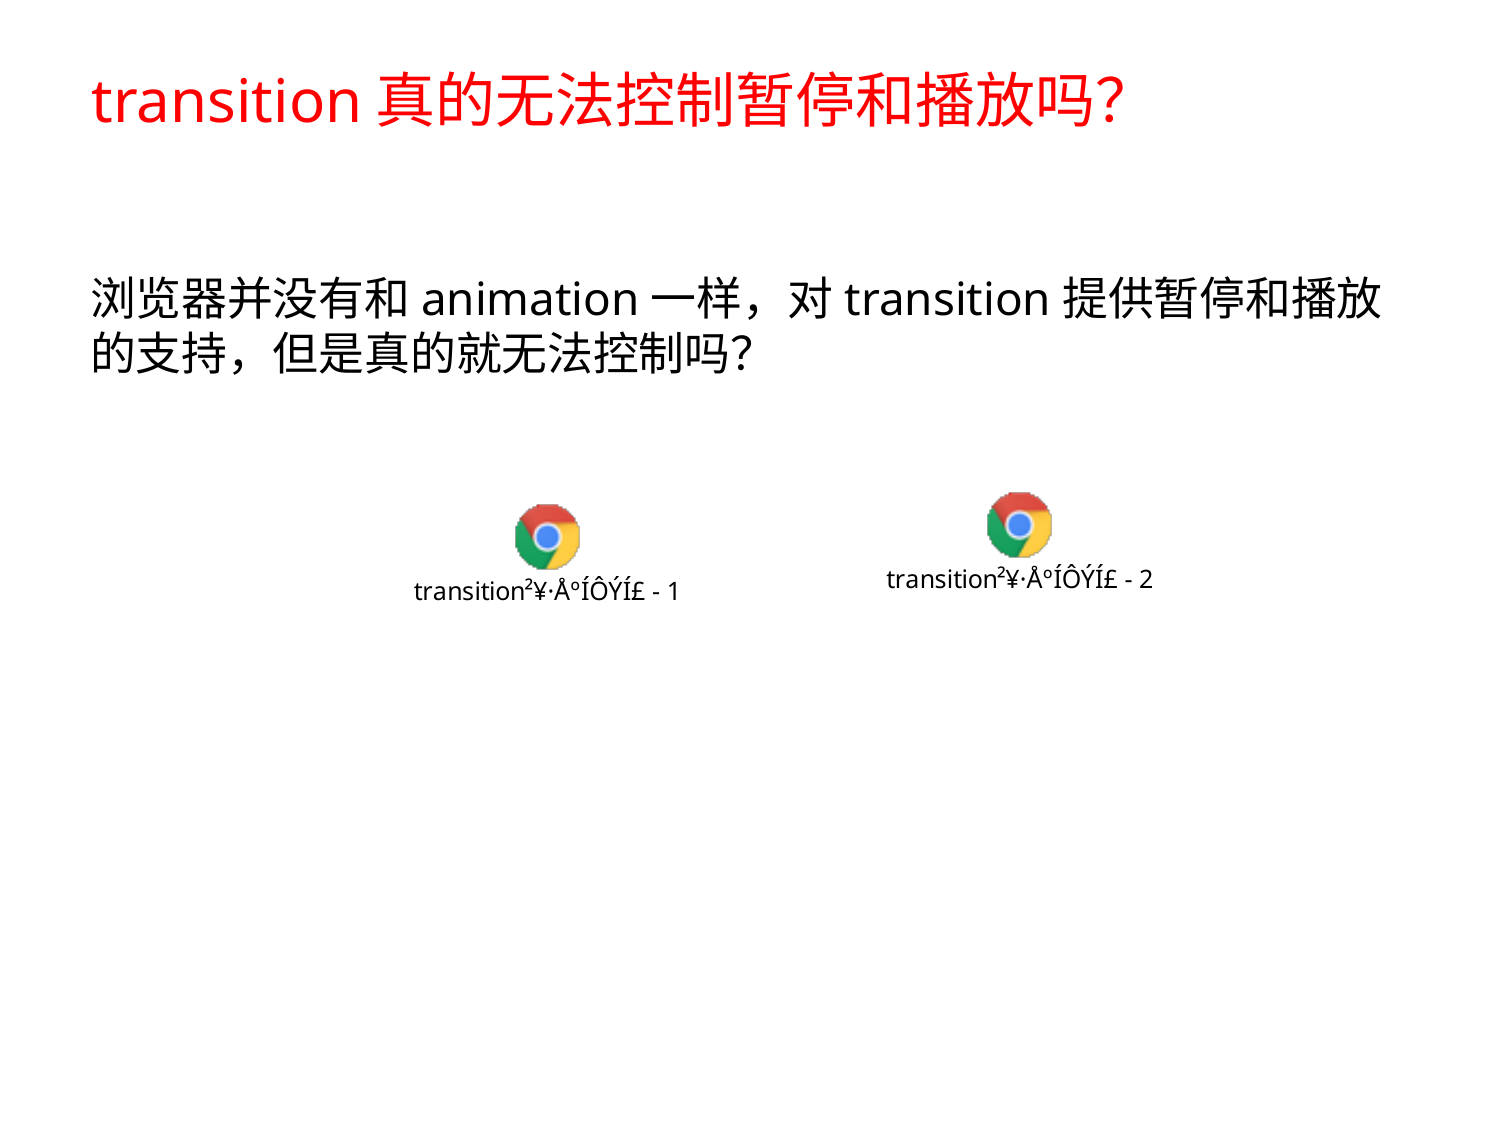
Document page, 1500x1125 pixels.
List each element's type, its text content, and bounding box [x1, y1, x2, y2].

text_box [808, 491, 1232, 609]
list 浏览器并没有和animation一样，对transition提供暂停和播放的支持，但是真的就无法控制吗？ [75, 262, 1425, 1005]
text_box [336, 503, 760, 621]
title transition真的无法控制暂停和播放吗？ [76, 54, 1427, 243]
